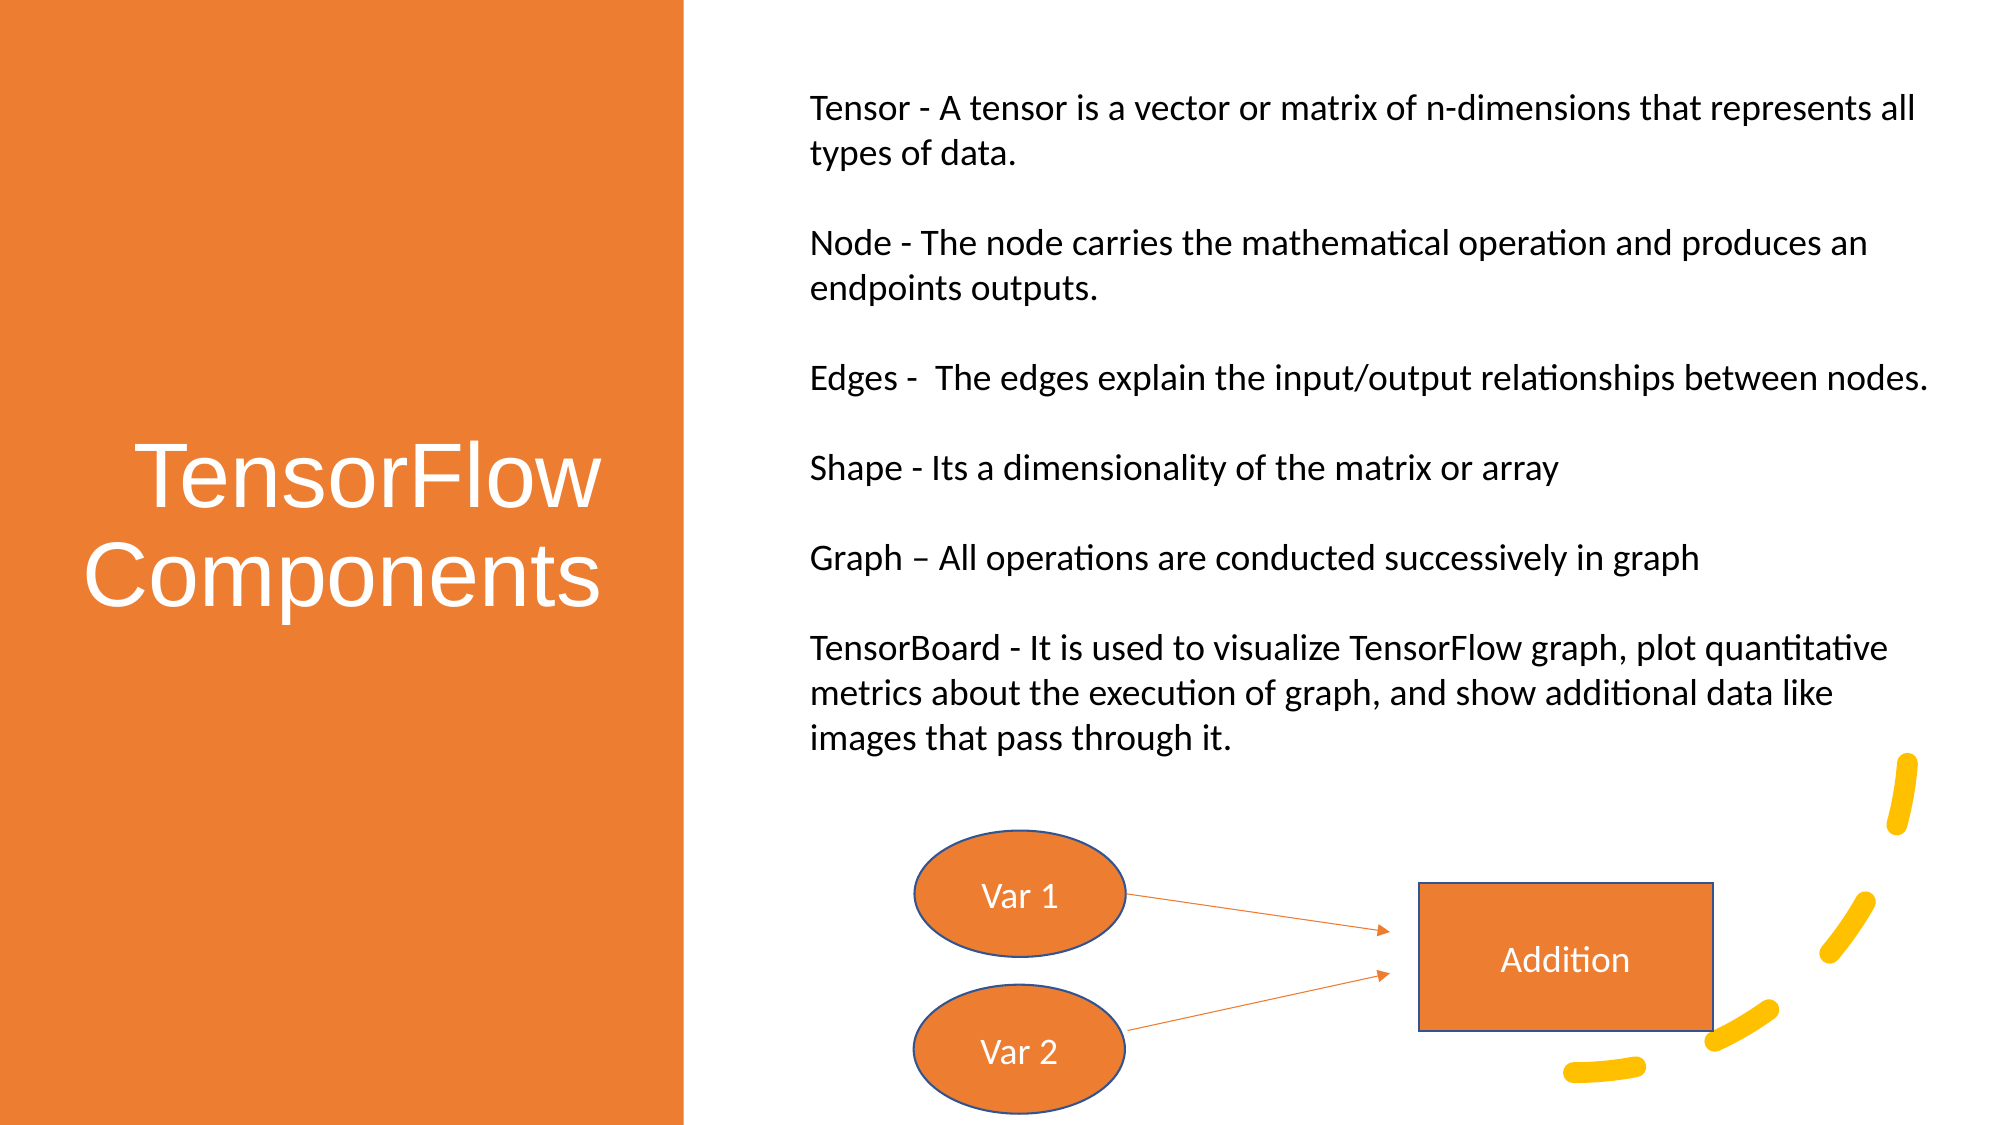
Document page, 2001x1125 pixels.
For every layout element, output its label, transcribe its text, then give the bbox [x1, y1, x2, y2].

text_box Var 1 [913, 829, 1127, 958]
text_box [1125, 893, 1390, 932]
text_box TensorFlow Components [61, 141, 618, 913]
text_box Tensor - A tensor is a vector or matrix of n-dimensions that represents all types of data. Node - The node carries the mathematical operation and produces an endpoints outputs. Edges - The edges explain the input/output relationships between nodes. Shape - Its a dimensionality of the matrix or array Graph – All operations are conducted successively in graph TensorBoard - It is used to visualize TensorFlow graph, plot quantitative metrics about the execution of graph, and show additional data like images that pass through it. [795, 75, 1963, 766]
text_box Var 2 [912, 983, 1126, 1115]
text_box [1889, 766, 1908, 852]
text_box [867, 766, 1889, 1008]
text_box Addition [1418, 882, 1714, 1032]
text_box [1572, 1008, 1772, 1074]
text_box [685, 0, 2000, 1125]
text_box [1127, 973, 1390, 1031]
text_box [0, 0, 685, 1125]
